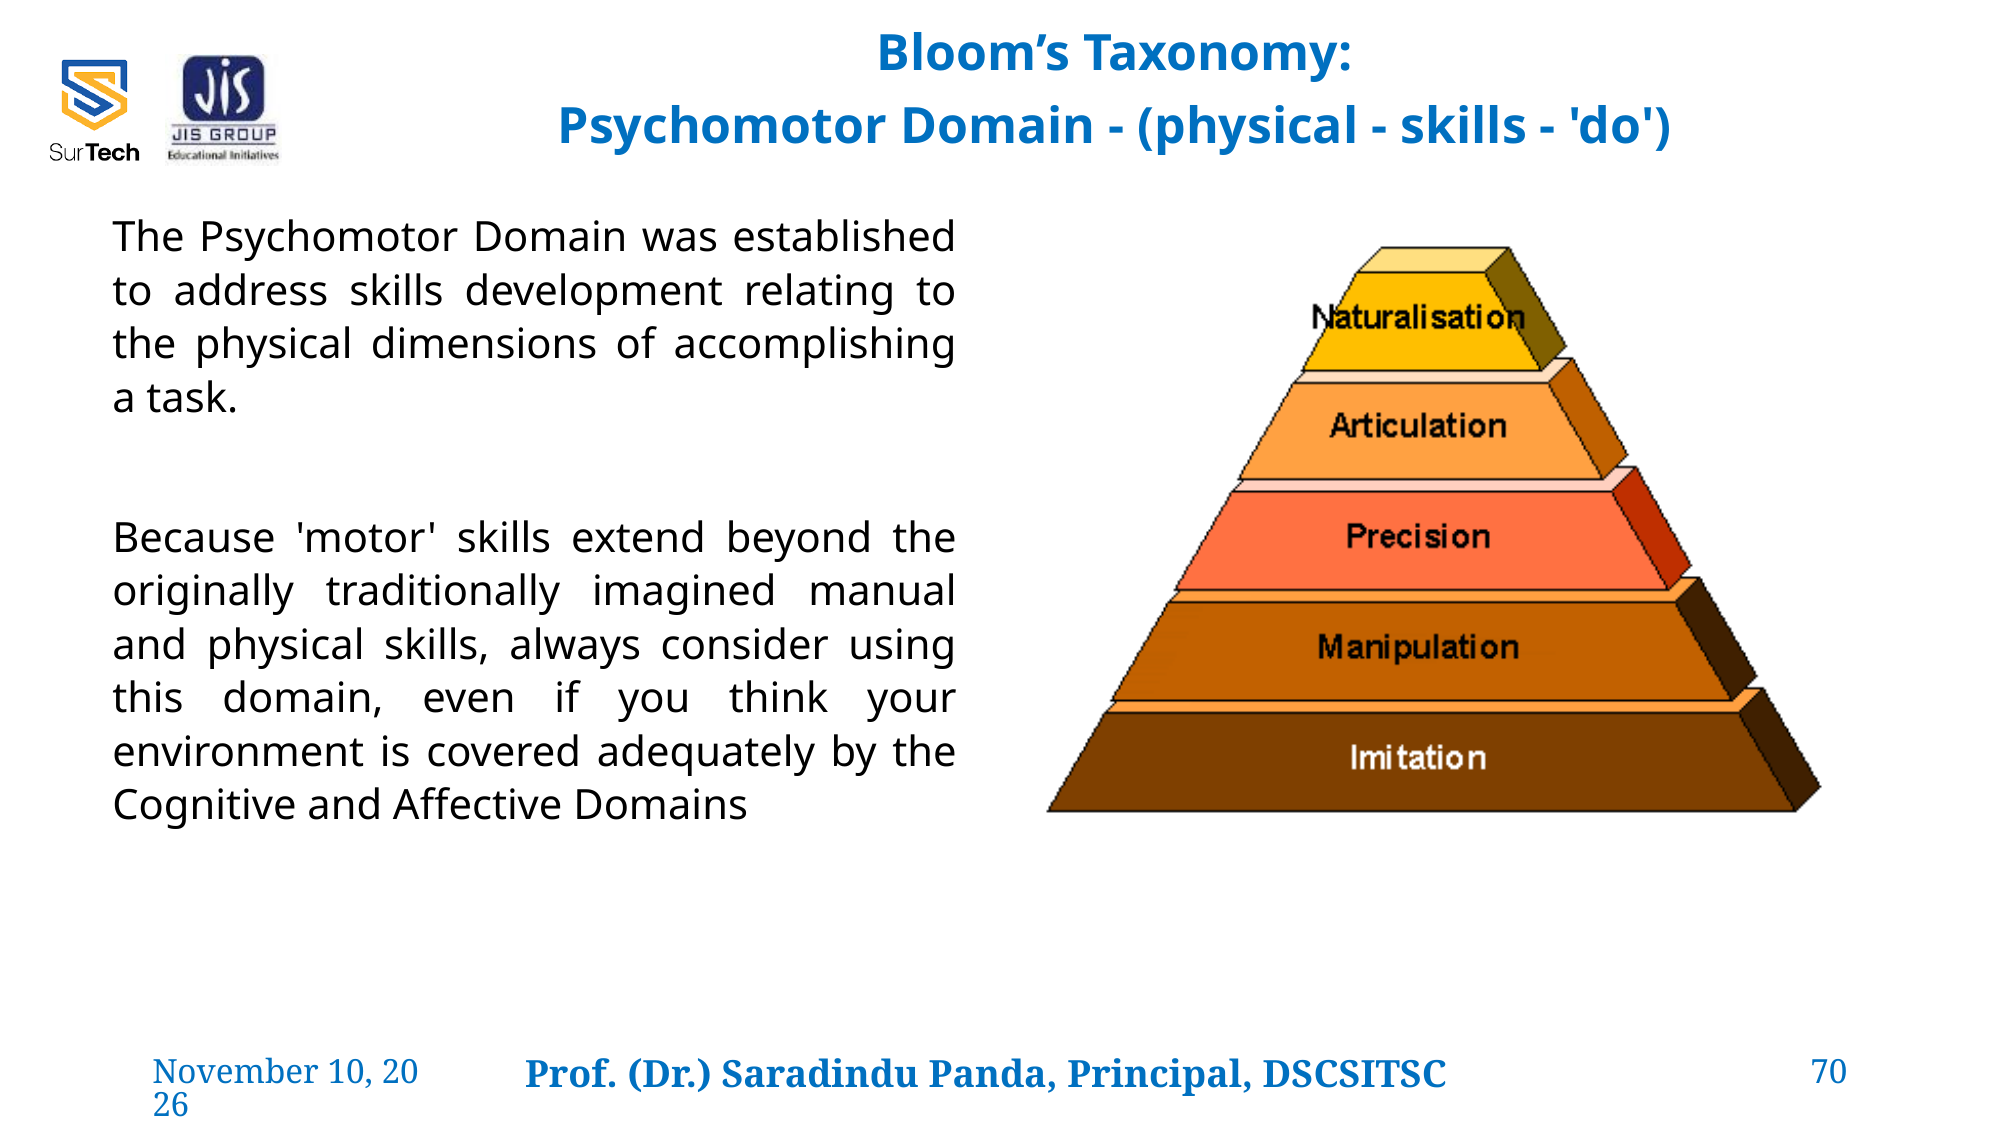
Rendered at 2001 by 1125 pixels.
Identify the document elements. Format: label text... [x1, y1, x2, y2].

picture [1039, 237, 1828, 823]
footer Prof. (Dr.) Saradindu Panda, Principal, DSCSITSC [510, 1042, 1533, 1103]
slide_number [137, 1042, 436, 1103]
text_box The Psychomotor Domain was established to address skills development relating to the physical dimensions of accomplishing a task. Because 'motor' skills extend beyond the originally traditionally imagined manual and physical skills, always consider using this domain, even if you think your environment is covered adequately by the Cognitive and Affective Domains [97, 198, 972, 836]
text_box Bloom’s Taxonomy: Psychomotor Domain - (physical - skills - 'do') [375, 27, 1854, 162]
slide_number 70 [1644, 1042, 1863, 1103]
picture [23, 39, 282, 181]
